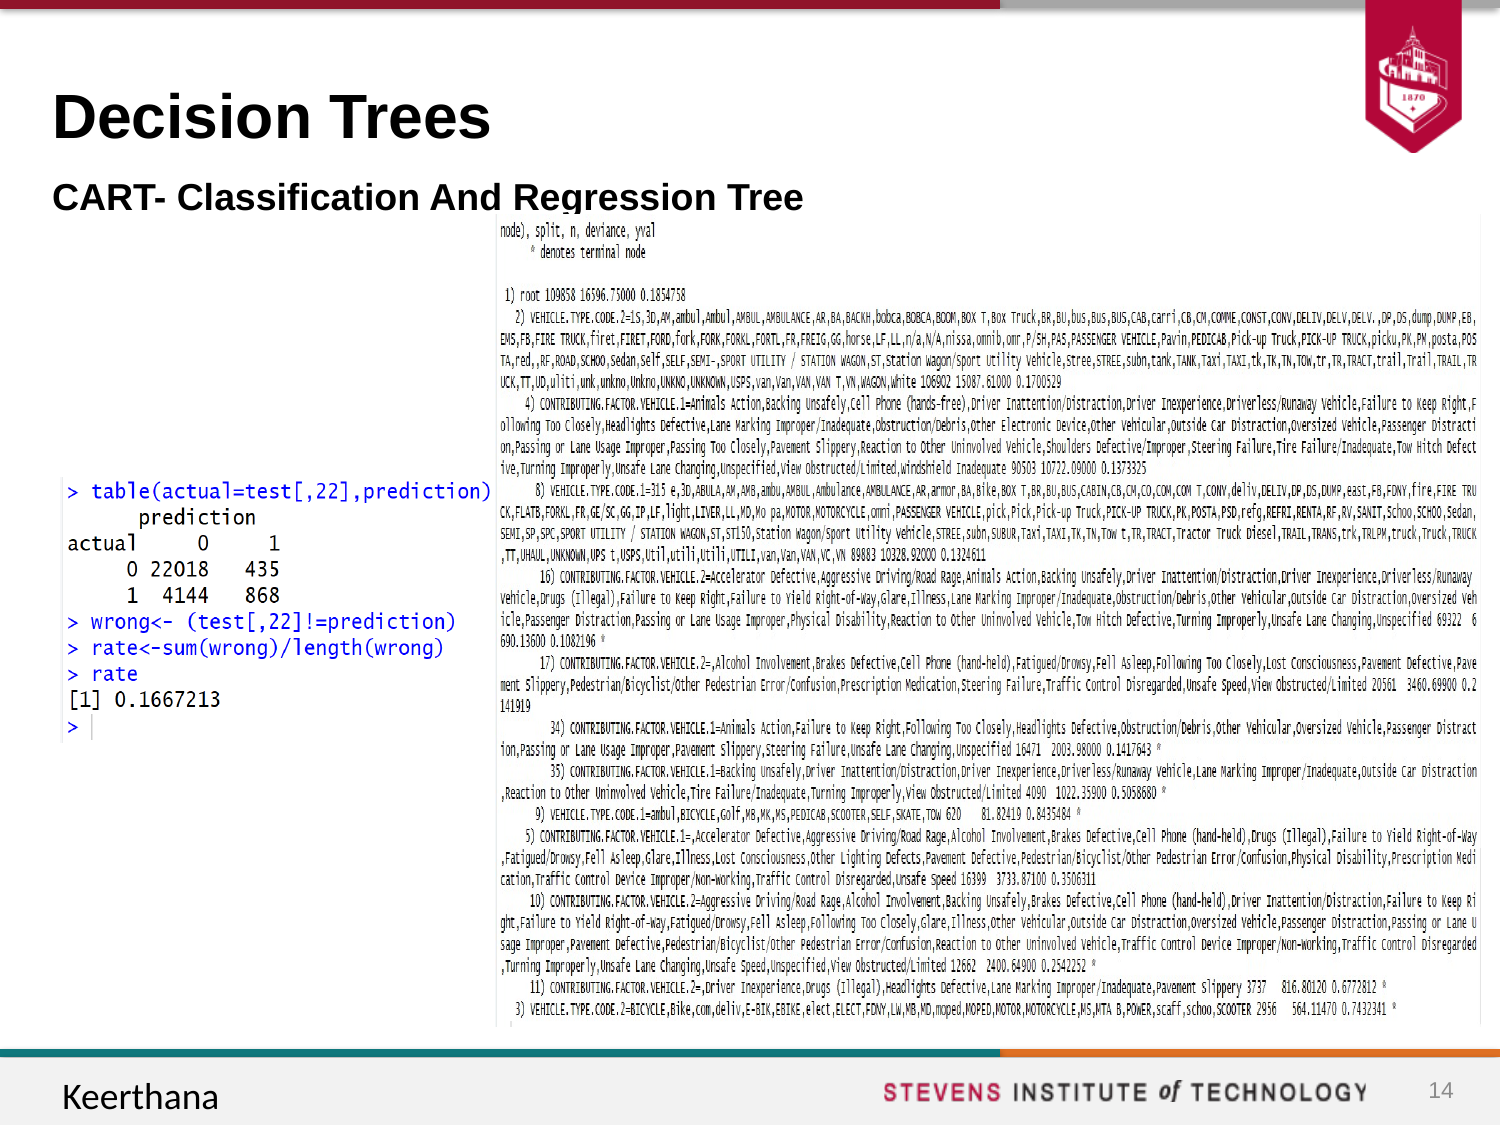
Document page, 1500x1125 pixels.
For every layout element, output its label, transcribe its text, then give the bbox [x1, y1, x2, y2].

title Decision Trees [37, 68, 1236, 157]
picture [59, 213, 1481, 1027]
list CART- Classification And Regression Tree [37, 165, 1463, 232]
slide_number 14 [1401, 1059, 1481, 1120]
text_box Keerthana [47, 1064, 264, 1125]
